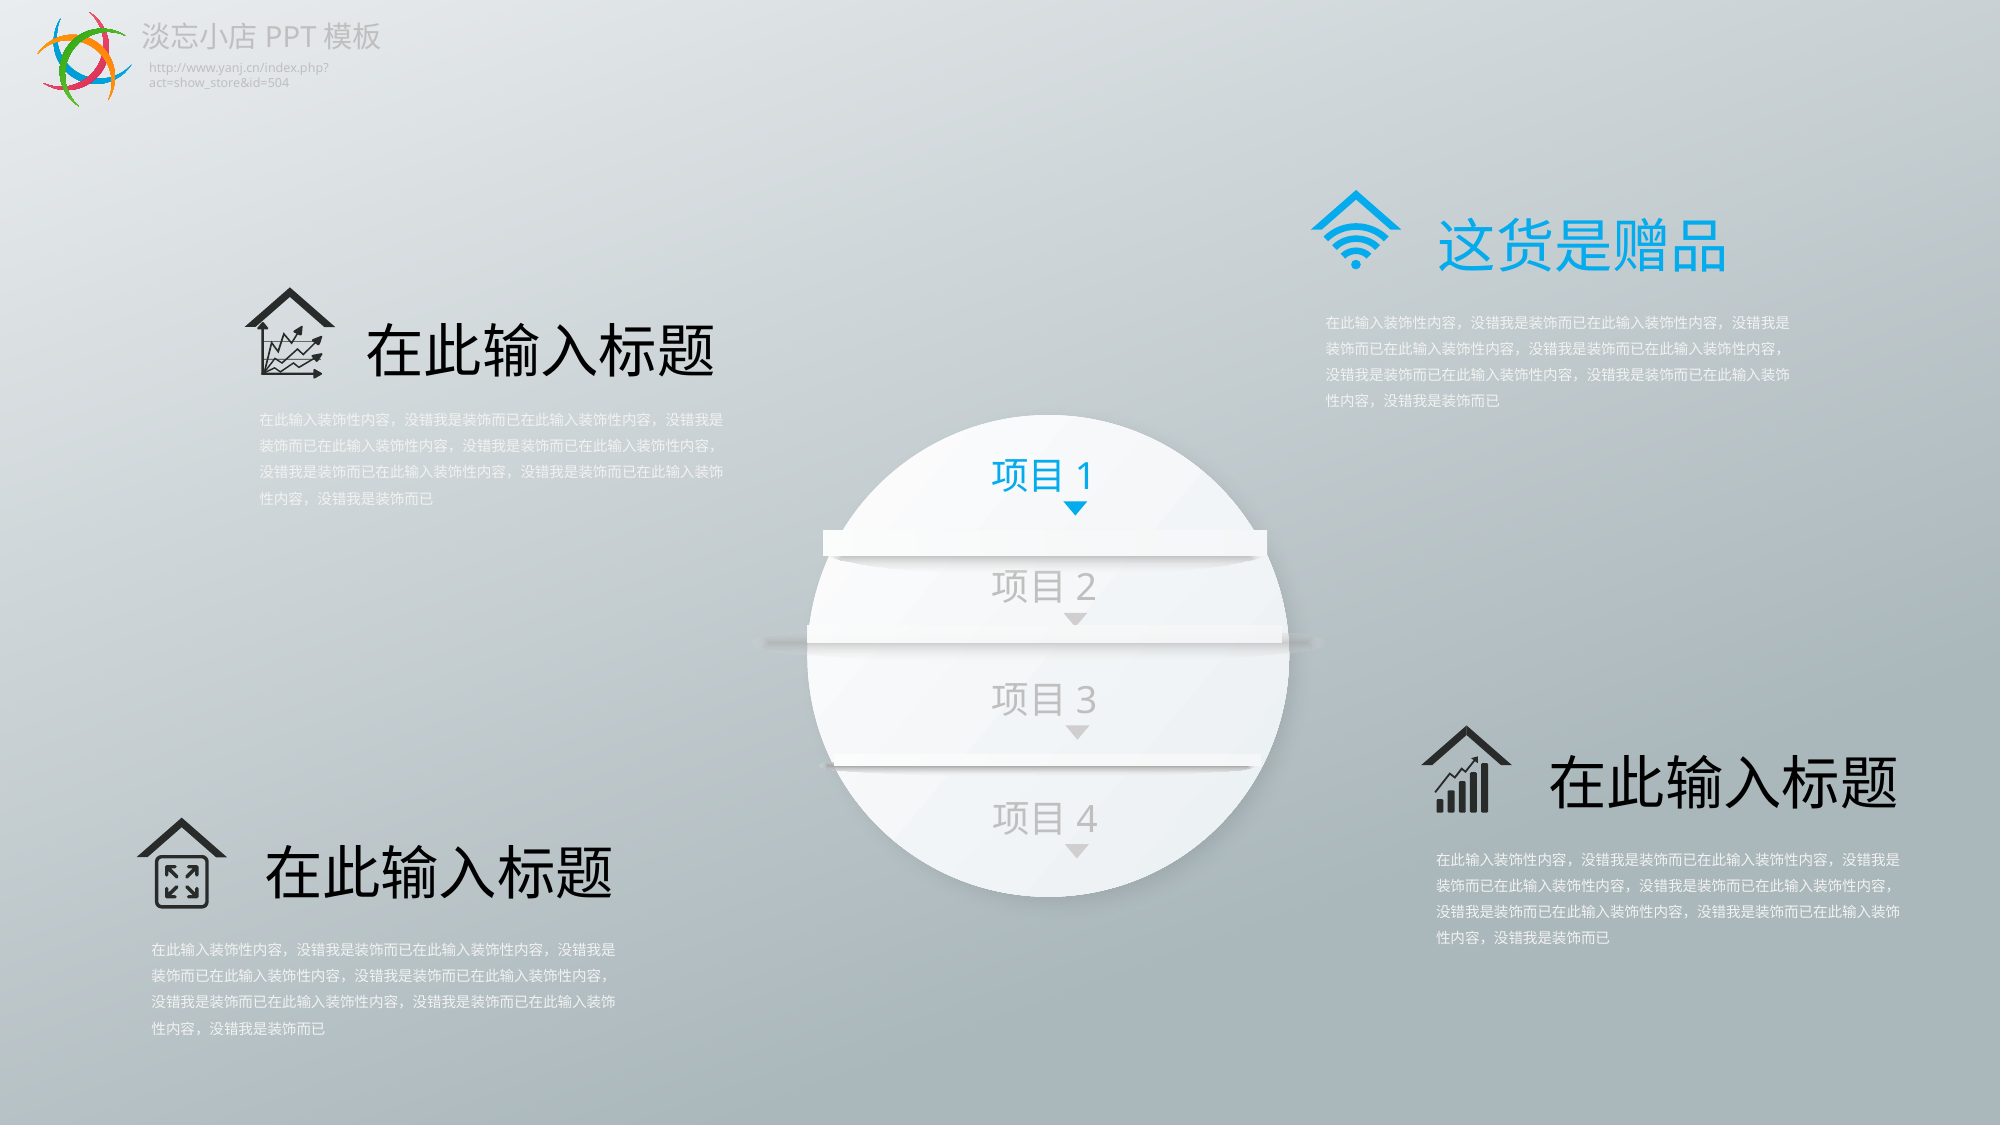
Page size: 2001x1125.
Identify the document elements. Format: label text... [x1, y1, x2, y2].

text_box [1421, 725, 1916, 825]
text_box 在此输入装饰性内容，没错我是装饰而已在此输入装饰性内容，没错我是装饰而已在此输入装饰性内容，没错我是装饰而已在此输入装饰性内容，没错我是装饰而已在此输入装饰性内容，没错我是装饰而已在此输入装饰性内容，没错我是装饰而已 [244, 394, 747, 515]
text_box 在此输入装饰性内容，没错我是装饰而已在此输入装饰性内容，没错我是装饰而已在此输入装饰性内容，没错我是装饰而已在此输入装饰性内容，没错我是装饰而已在此输入装饰性内容，没错我是装饰而已在此输入装饰性内容，没错我是装饰而已 [1421, 834, 1916, 955]
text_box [807, 663, 1290, 897]
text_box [42, 16, 127, 102]
text_box 在此输入装饰性内容，没错我是装饰而已在此输入装饰性内容，没错我是装饰而已在此输入装饰性内容，没错我是装饰而已在此输入装饰性内容，没错我是装饰而已在此输入装饰性内容，没错我是装饰而已在此输入装饰性内容，没错我是装饰而已 [136, 924, 632, 1045]
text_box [817, 753, 1261, 777]
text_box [807, 415, 1290, 622]
text_box 淡忘小店PPT模板 [126, 11, 397, 61]
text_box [1310, 190, 1747, 288]
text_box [749, 622, 1327, 663]
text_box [136, 817, 631, 915]
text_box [244, 287, 733, 393]
text_box http://www.yanj.cn/index.php?act=show_store&id=504 [134, 52, 392, 98]
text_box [823, 526, 1268, 575]
text_box 在此输入装饰性内容，没错我是装饰而已在此输入装饰性内容，没错我是装饰而已在此输入装饰性内容，没错我是装饰而已在此输入装饰性内容，没错我是装饰而已在此输入装饰性内容，没错我是装饰而已在此输入装饰性内容，没错我是装饰而已 [1310, 297, 1806, 418]
